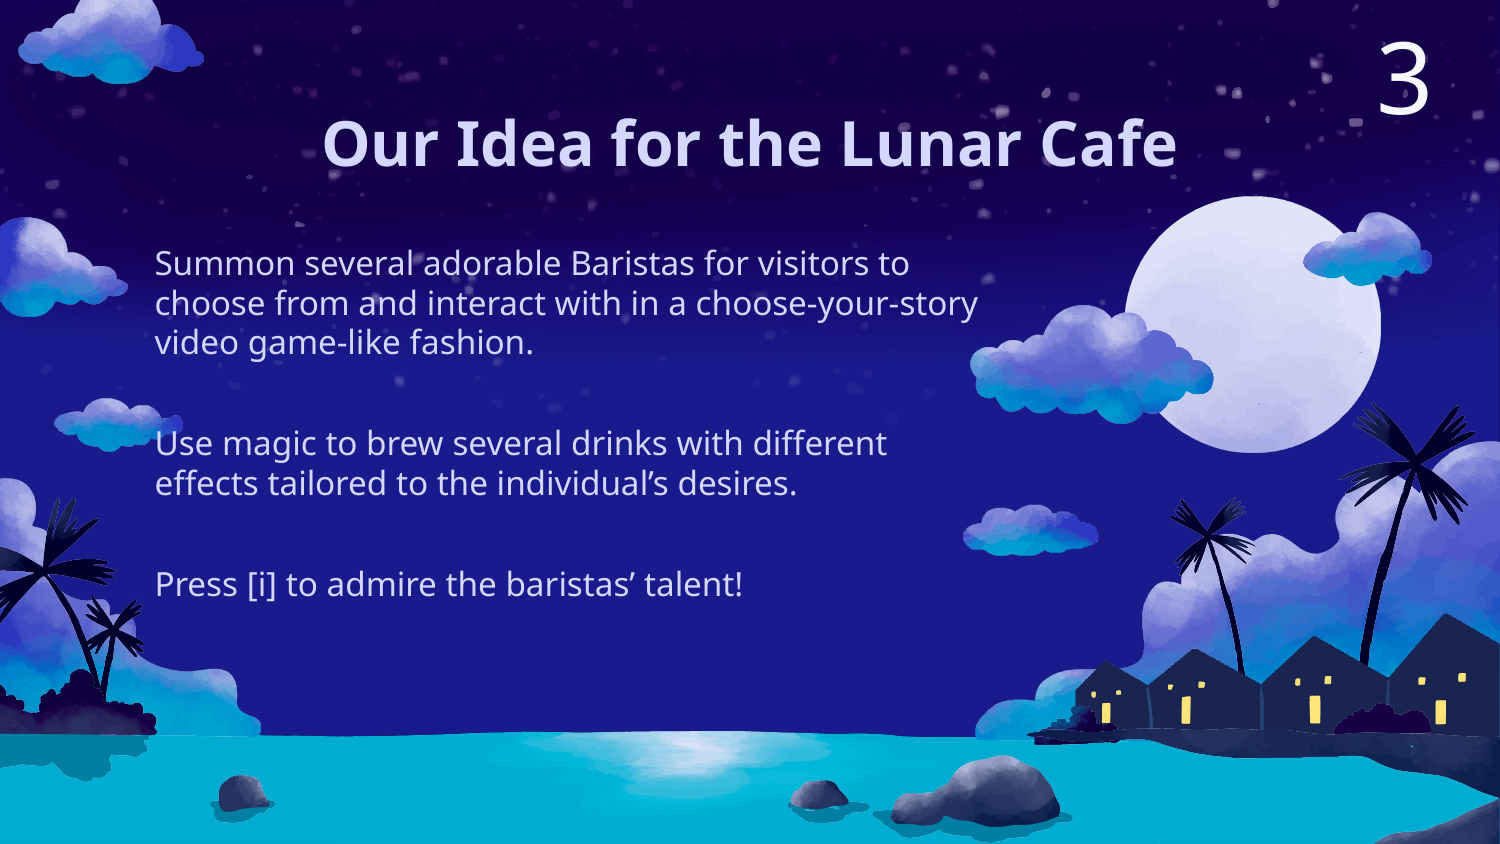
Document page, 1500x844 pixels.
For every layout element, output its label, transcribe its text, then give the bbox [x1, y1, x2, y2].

title Our Idea for the Lunar Cafe [118, 88, 1382, 183]
list Summon several adorable Baristas for visitors to choose from and interact with in a choose-your-story video game-like fashion. Use magic to brew several drinks with different effects tailored to the individual’s desires. Press [i] to admire the baristas’ talent! [139, 226, 1008, 671]
picture [0, 0, 1500, 844]
subtitle 3 [1361, 0, 1500, 143]
